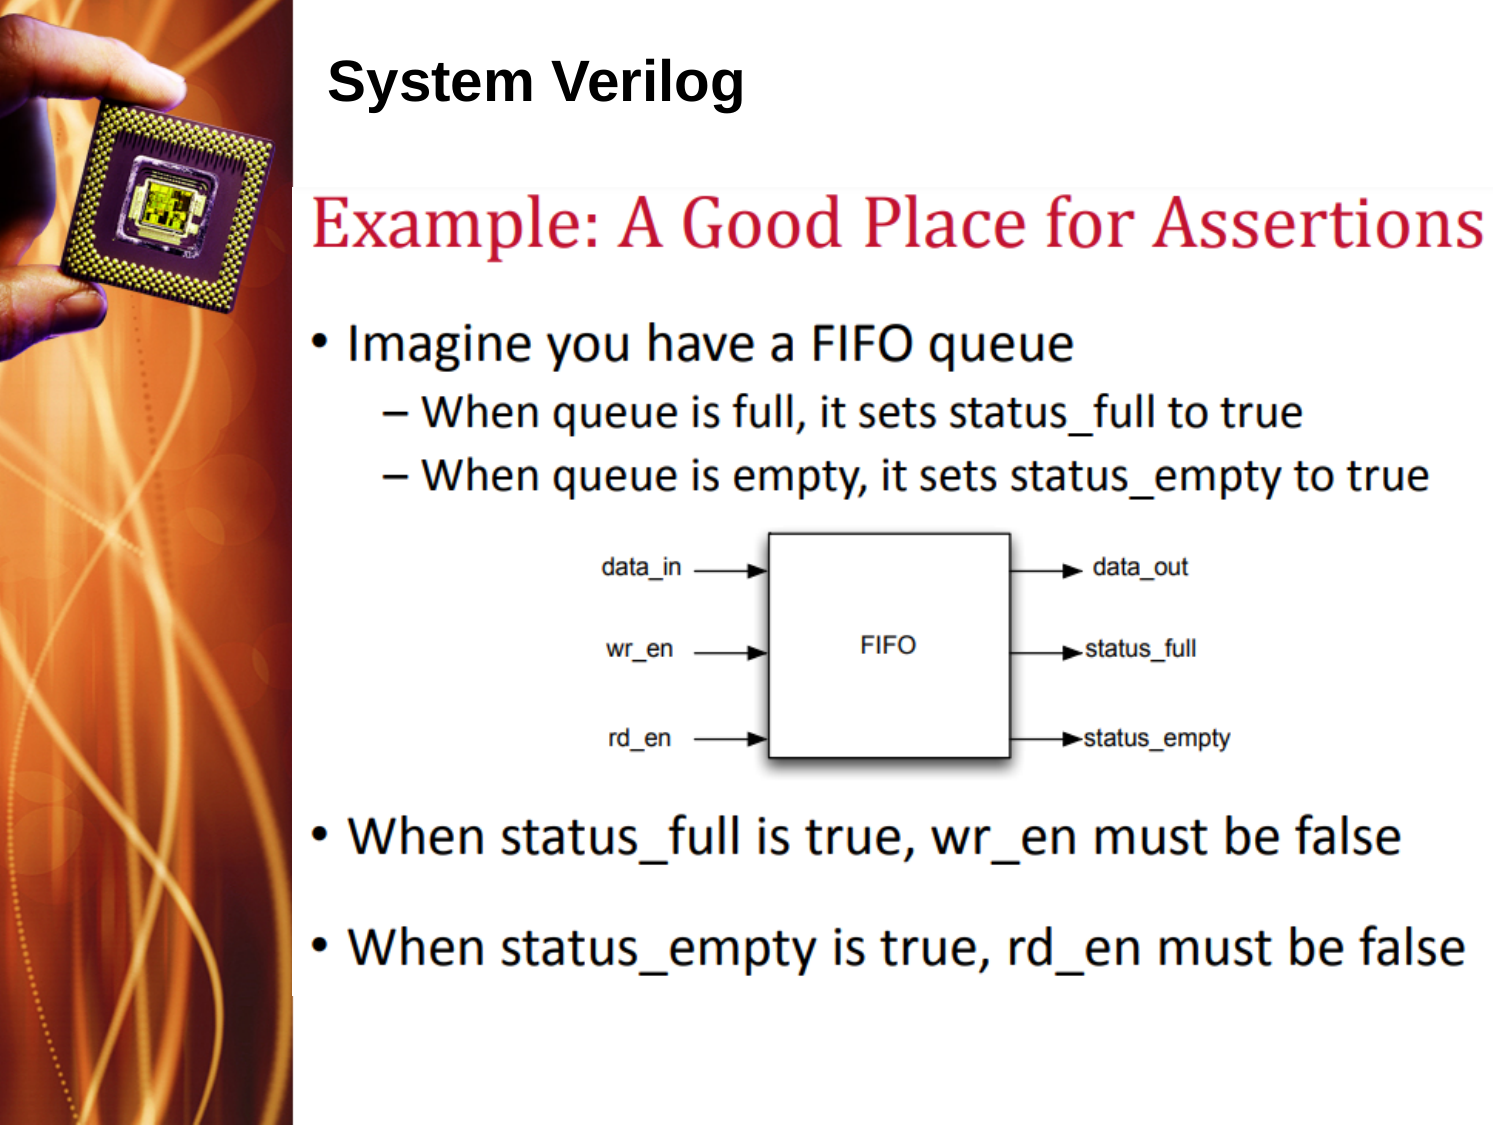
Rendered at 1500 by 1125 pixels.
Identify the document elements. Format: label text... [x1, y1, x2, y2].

text_box System Verilog [312, 19, 1471, 138]
picture [0, 0, 1500, 1125]
